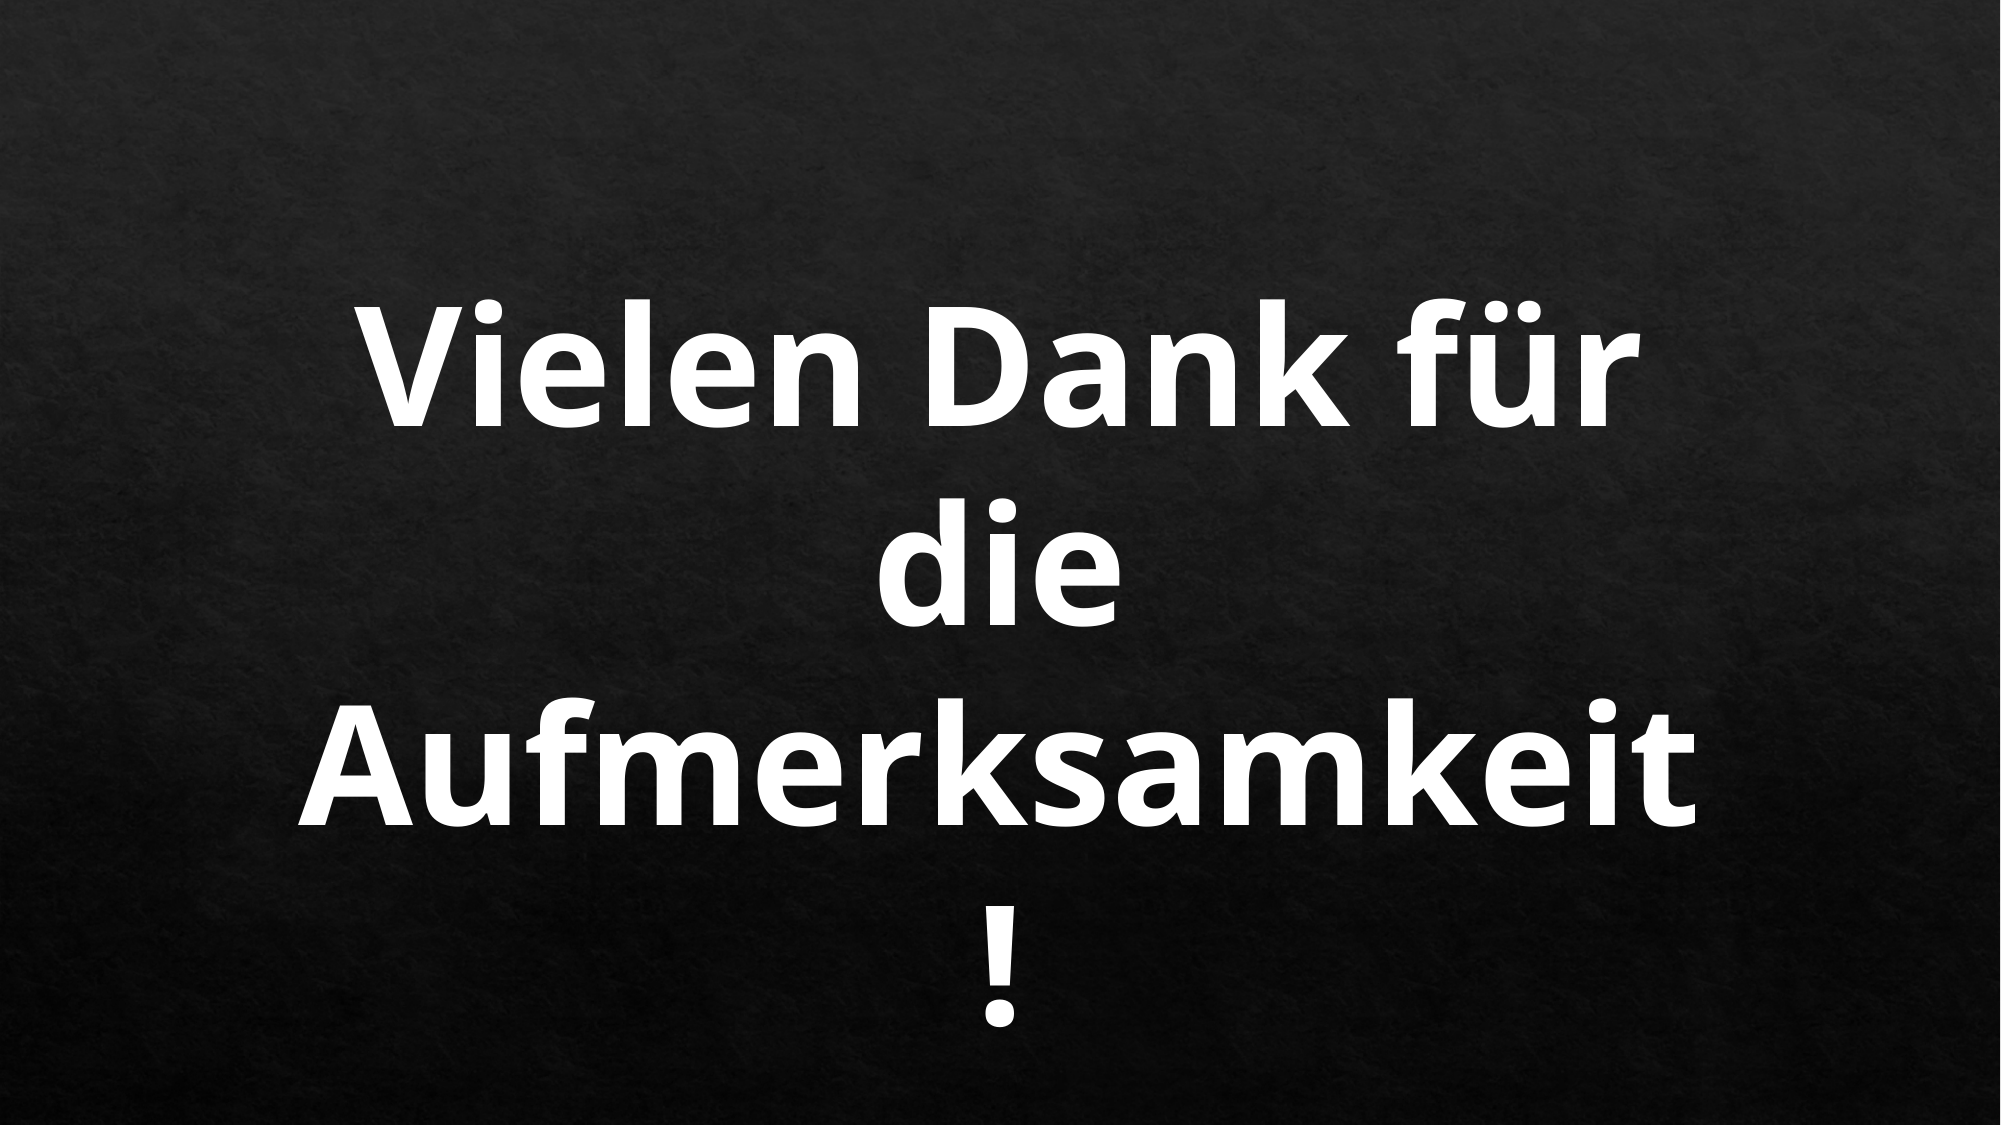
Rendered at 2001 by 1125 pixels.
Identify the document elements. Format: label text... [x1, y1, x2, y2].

picture [0, 0, 2001, 1125]
text_box Vielen Dank für die Aufmerksamkeit! [279, 251, 1721, 1067]
